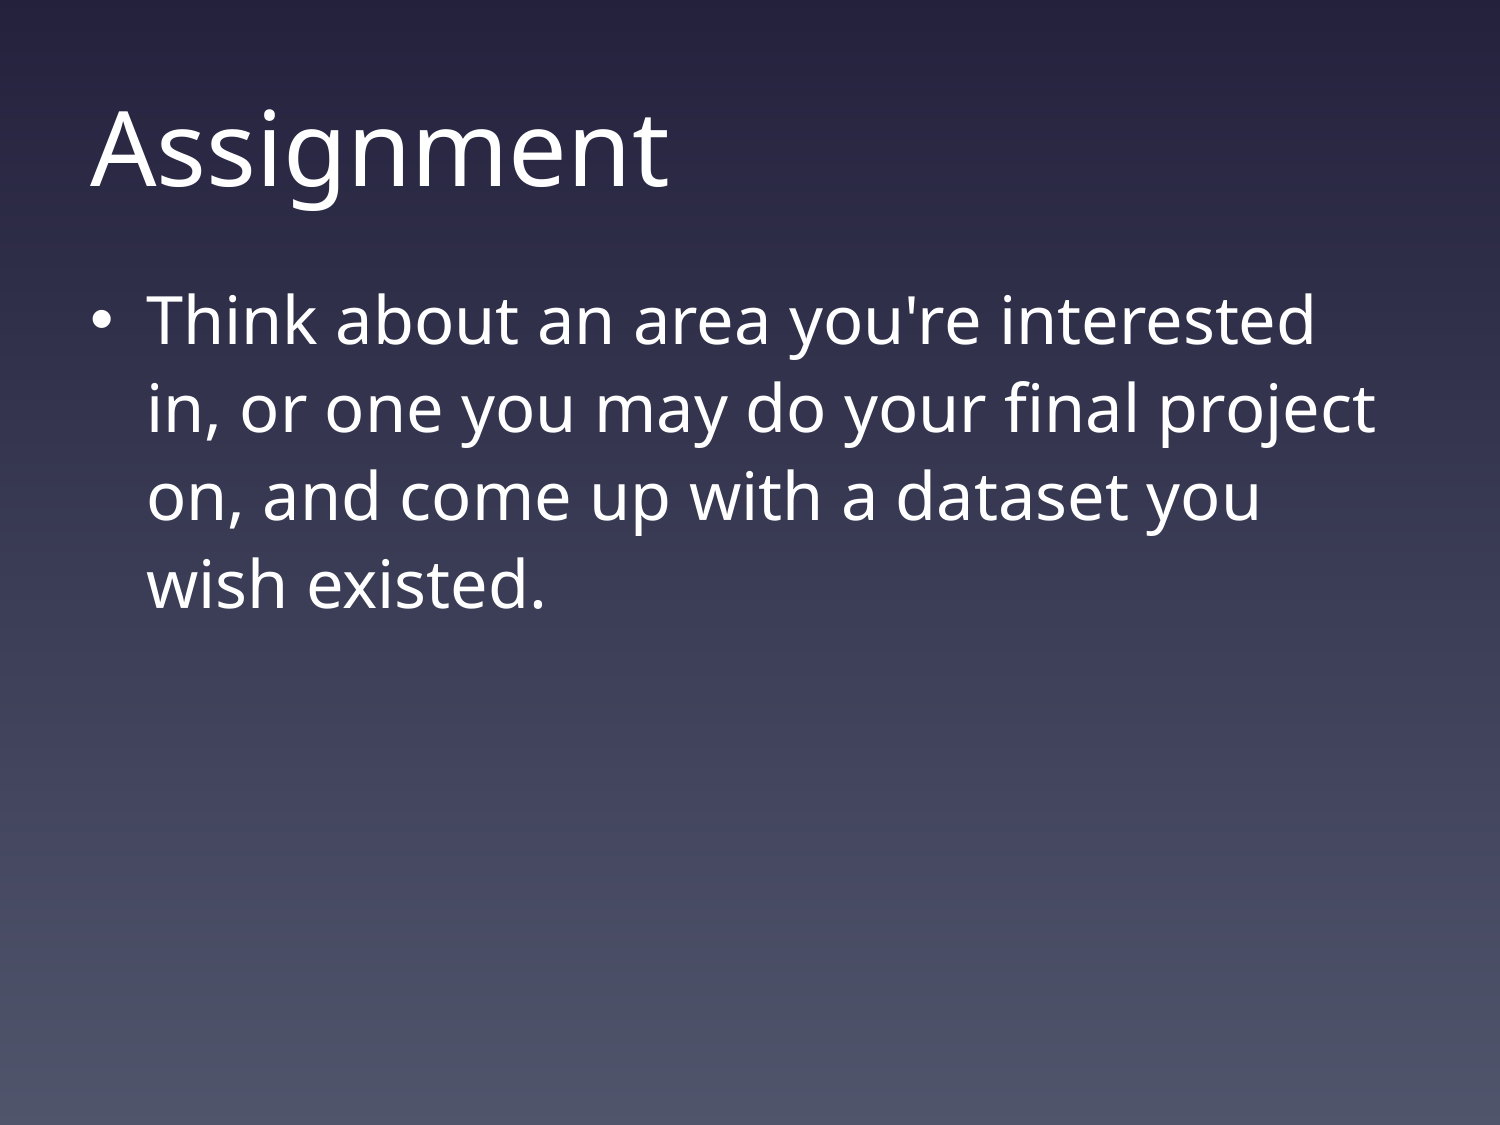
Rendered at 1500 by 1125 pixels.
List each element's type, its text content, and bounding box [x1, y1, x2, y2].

title Assignment [75, 75, 1425, 262]
list Think about an area you're interested in, or one you may do your final project on, and come up with a dataset you wish existed. [75, 262, 1425, 1005]
